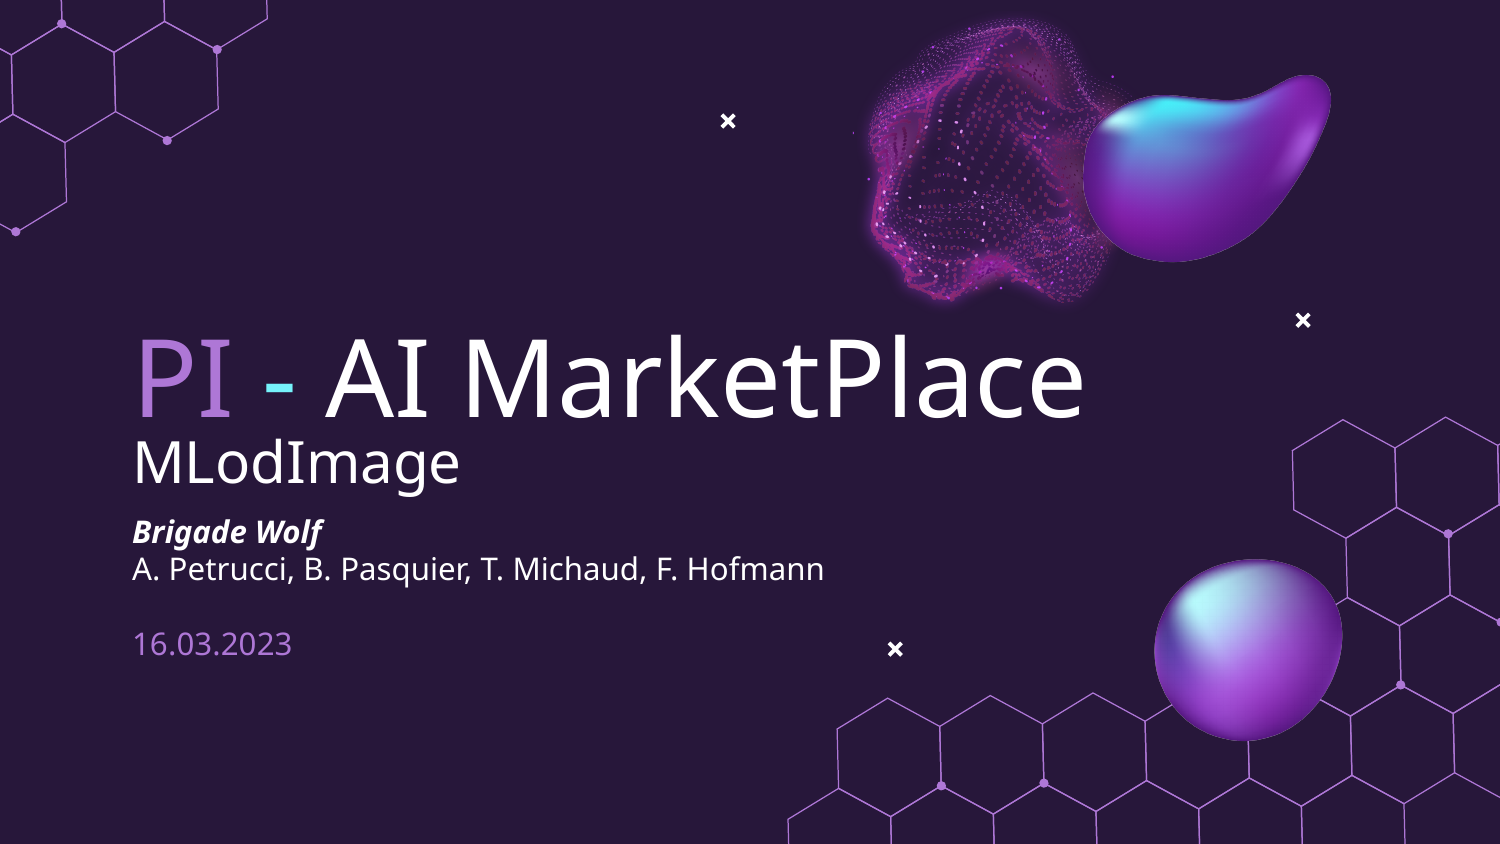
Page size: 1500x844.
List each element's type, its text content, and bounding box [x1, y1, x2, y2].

picture [852, 11, 1371, 315]
subtitle Brigade Wolf A. Petrucci, B. Pasquier, T. Michaud, F. Hofmann 16.03.2023 [116, 497, 935, 669]
title PI - AI MarketPlace MLodImage [116, 218, 1271, 510]
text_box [888, 642, 902, 656]
picture [1130, 533, 1371, 766]
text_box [721, 114, 735, 128]
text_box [1296, 313, 1310, 327]
